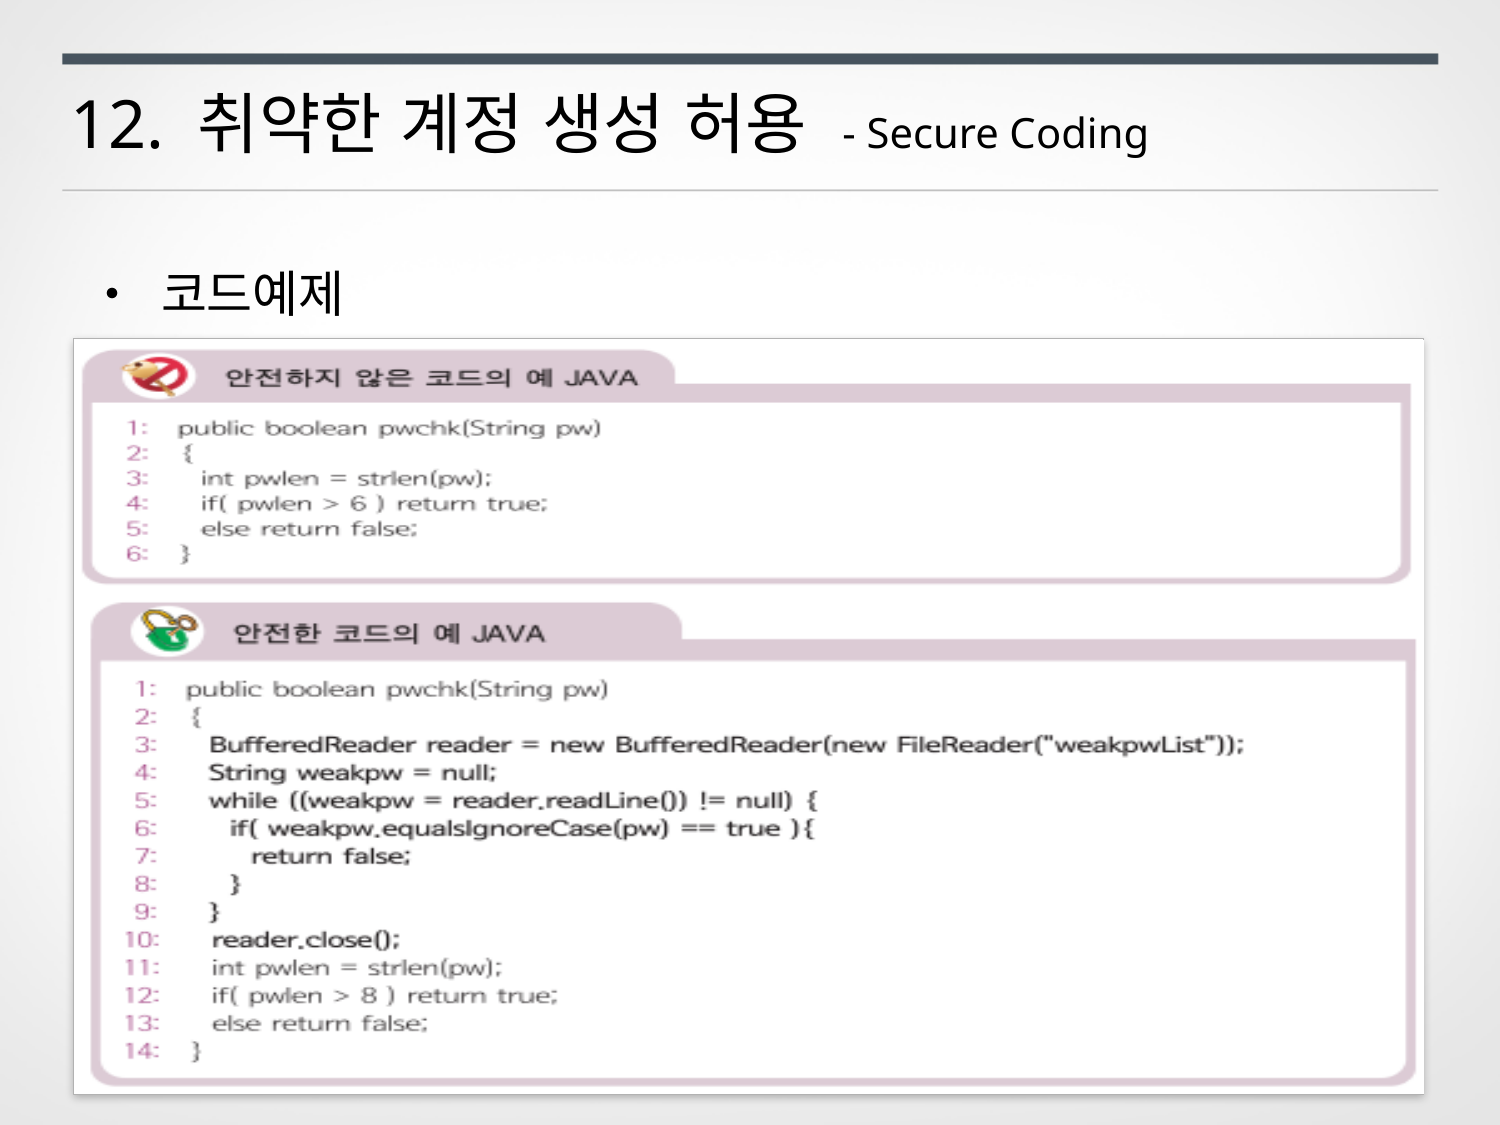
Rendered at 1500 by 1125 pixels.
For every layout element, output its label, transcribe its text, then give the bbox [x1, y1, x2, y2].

text_box • 코드예제 [73, 255, 1424, 330]
text_box [73, 592, 79, 1095]
text_box 12. 취약한 계정 생성 허용 - Secure Coding [70, 74, 1424, 173]
text_box [73, 338, 1424, 345]
picture [0, 0, 1500, 1125]
